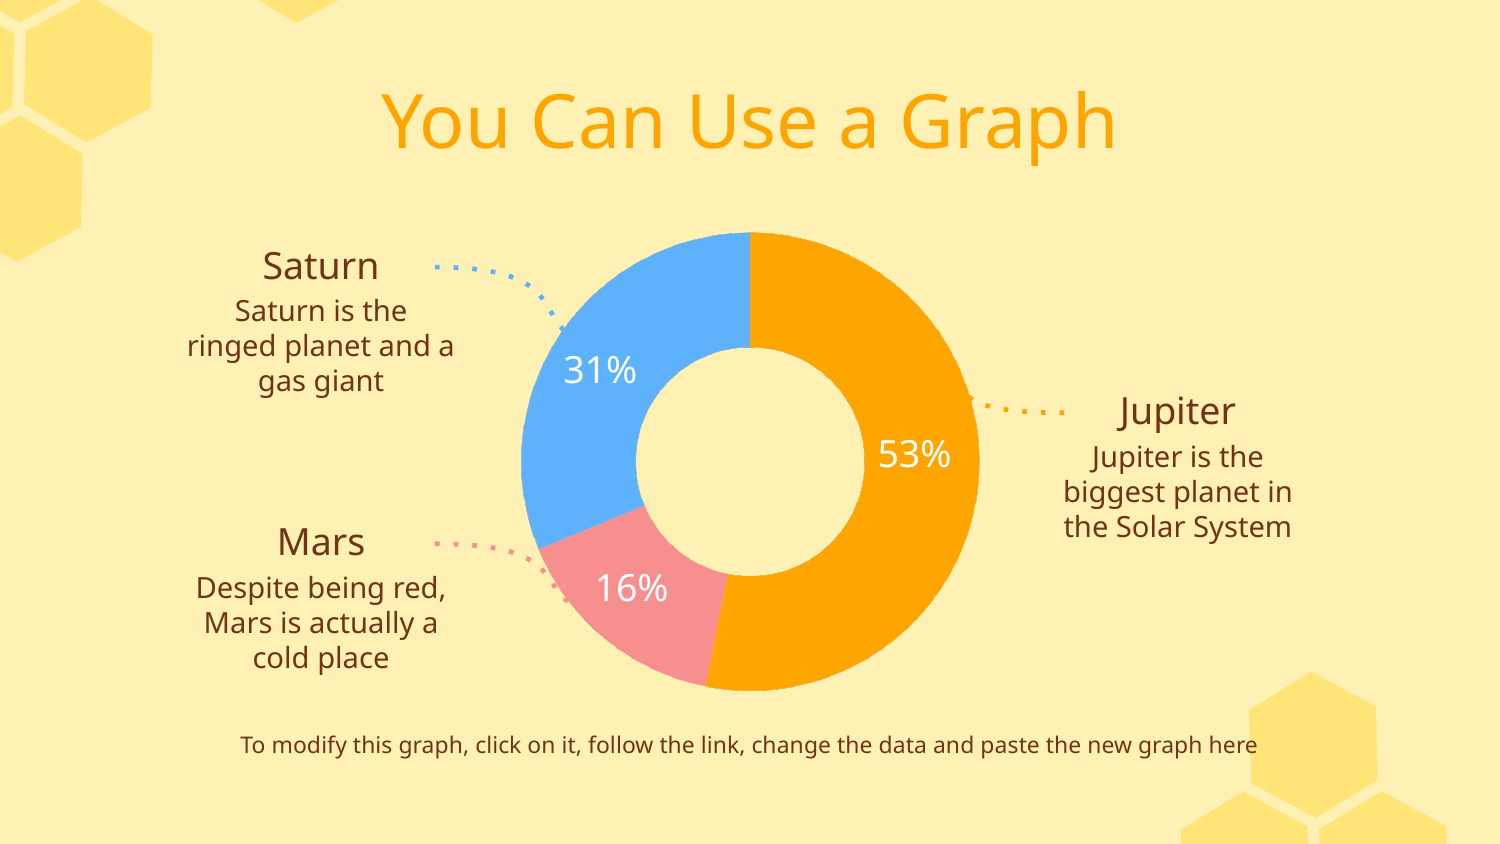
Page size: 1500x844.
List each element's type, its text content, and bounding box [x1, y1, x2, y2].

subtitle Saturn is the ringed planet and a gas giant [171, 277, 471, 422]
picture [494, 207, 1005, 717]
title Jupiter [1064, 378, 1292, 423]
subtitle Despite being red, Mars is actually a cold place [171, 554, 471, 698]
subtitle Jupiter is the biggest planet in the Solar System [1028, 423, 1328, 567]
text_box To modify this graph, click on it, follow the link, change the data and paste the new graph here [131, 715, 1369, 761]
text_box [897, 373, 1065, 414]
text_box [434, 266, 630, 349]
title Saturn [207, 232, 436, 277]
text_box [434, 543, 633, 616]
title Mars [207, 509, 436, 554]
title You Can Use a Graph [76, 58, 1424, 168]
